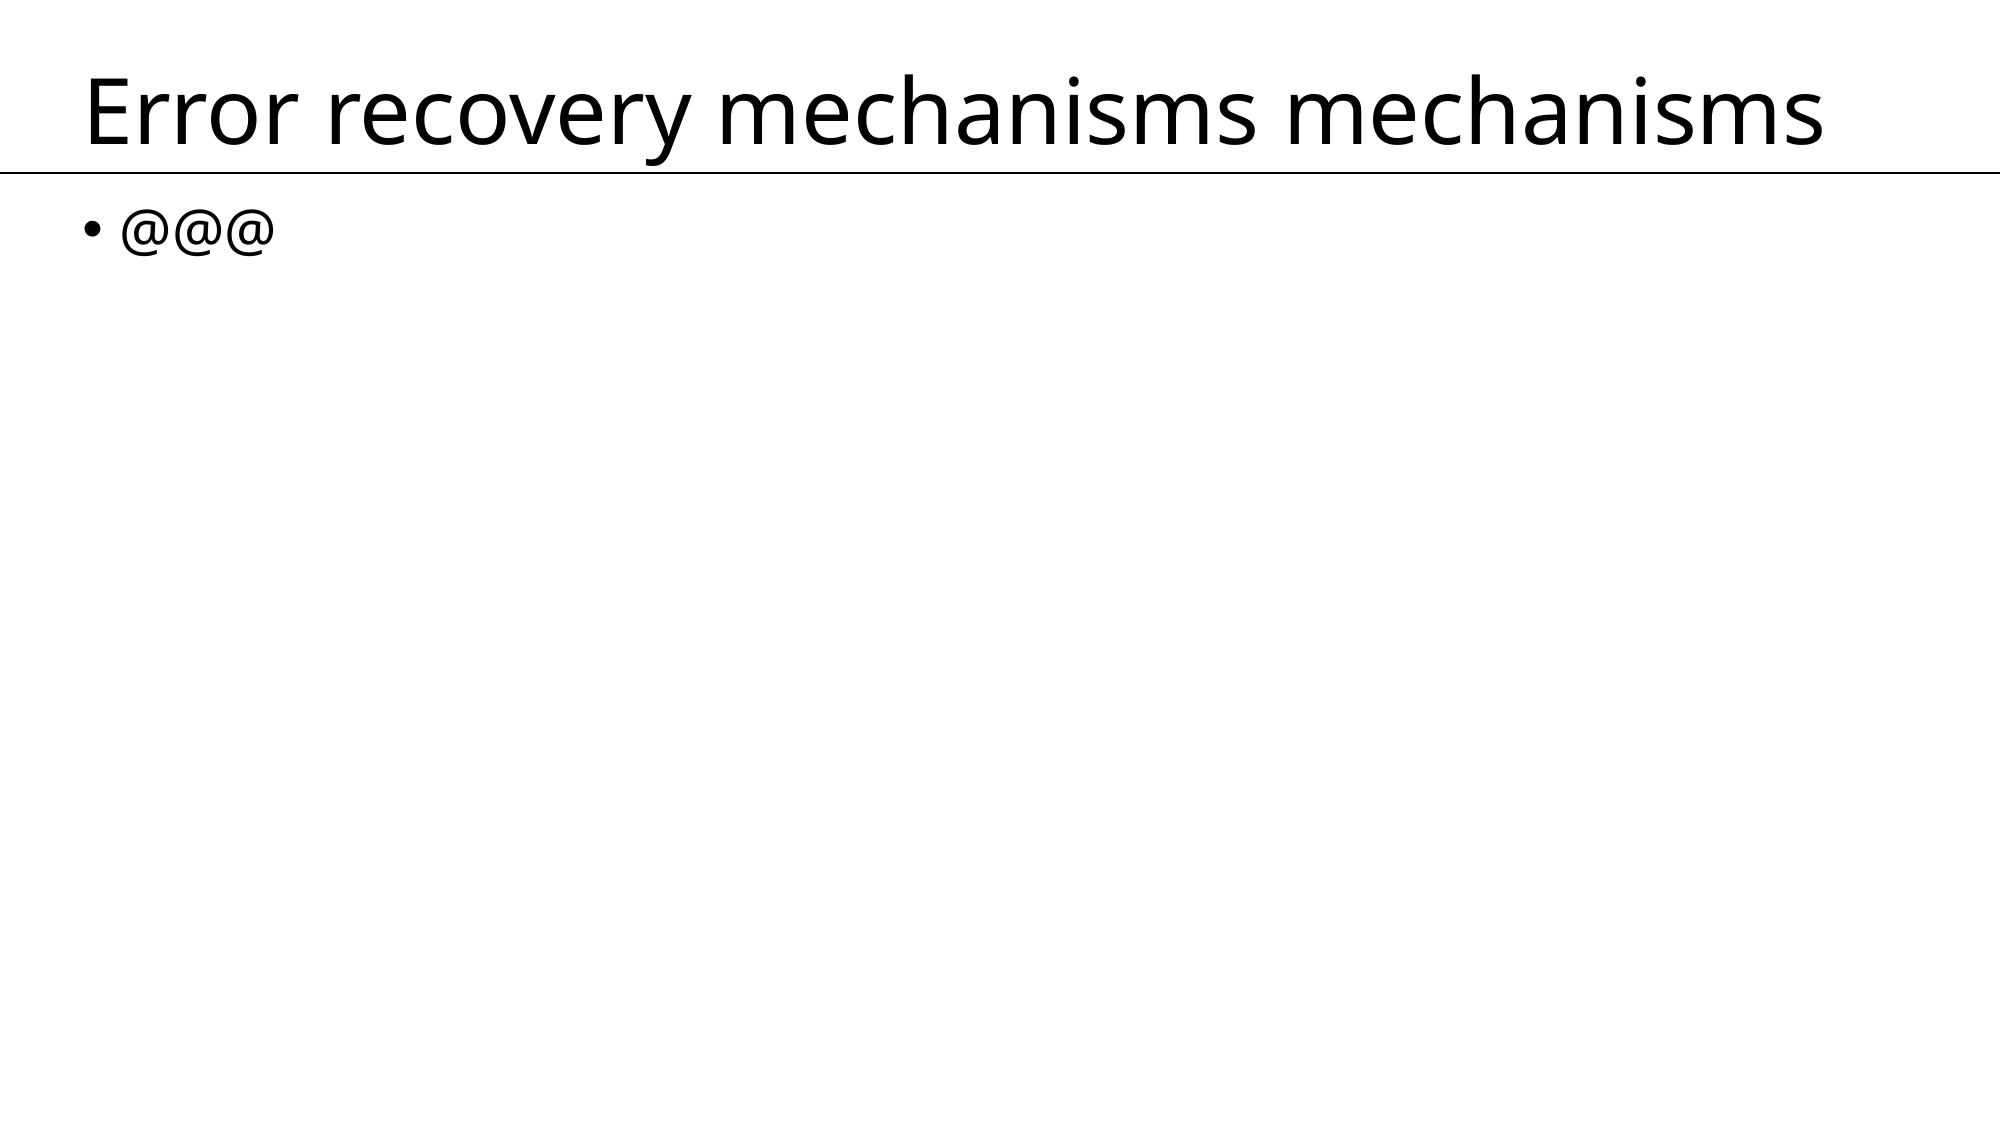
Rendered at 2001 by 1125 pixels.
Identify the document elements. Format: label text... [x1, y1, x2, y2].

title Error recovery mechanisms mechanisms [67, 54, 1927, 176]
list @@@ [67, 193, 1927, 1071]
